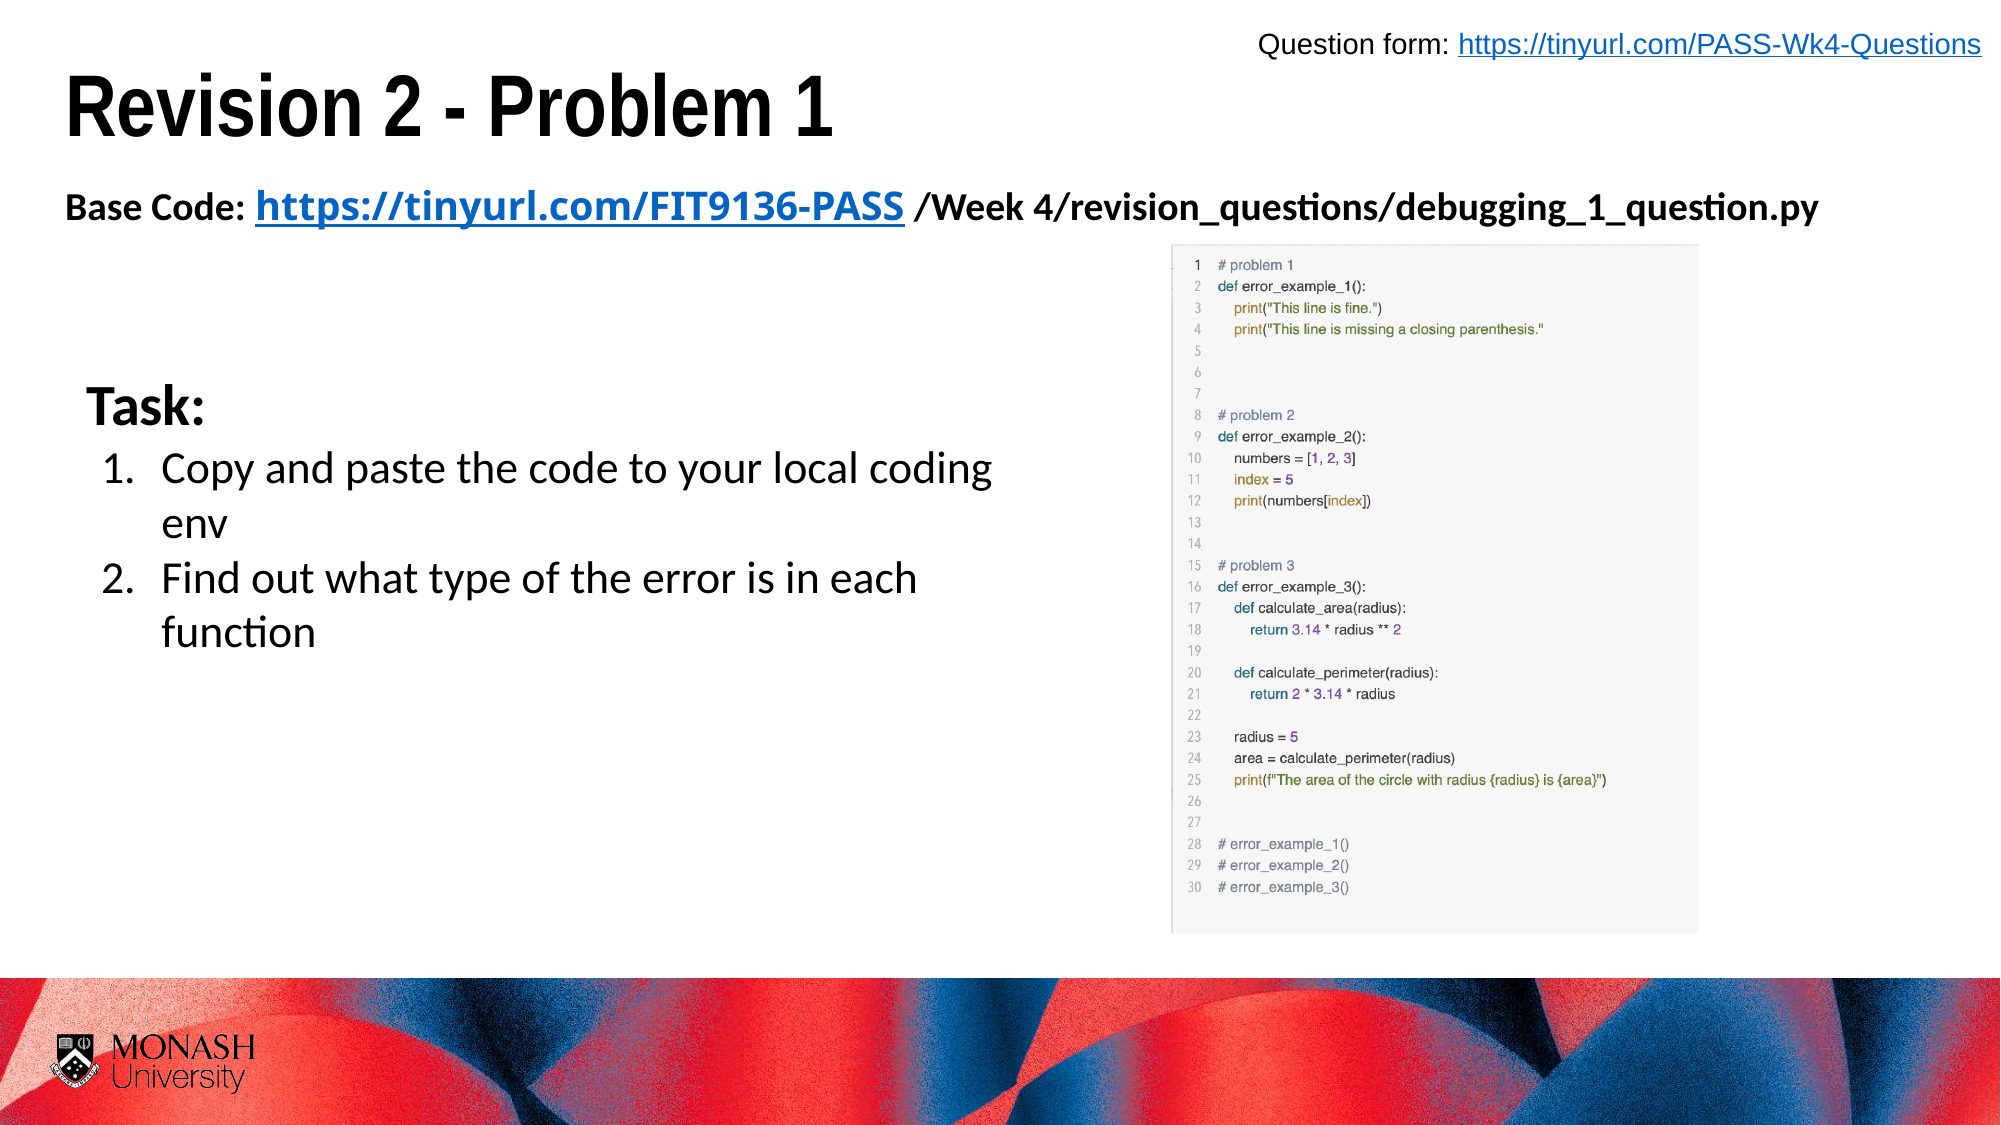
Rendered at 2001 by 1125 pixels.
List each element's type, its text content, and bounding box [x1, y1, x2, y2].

text_box Task: Copy and paste the code to your local coding env Find out what type of the error is in each function [71, 352, 1029, 673]
text_box Base Code: https://tinyurl.com/FIT9136-PASS /Week 4/revision_questions/debugging_1_question.py [50, 166, 1925, 250]
text_box Question form: https://tinyurl.com/PASS-Wk4-Questions [1242, 9, 2000, 75]
picture [0, 0, 2001, 1125]
text_box Revision 2 - Problem 1 [50, 53, 1514, 166]
